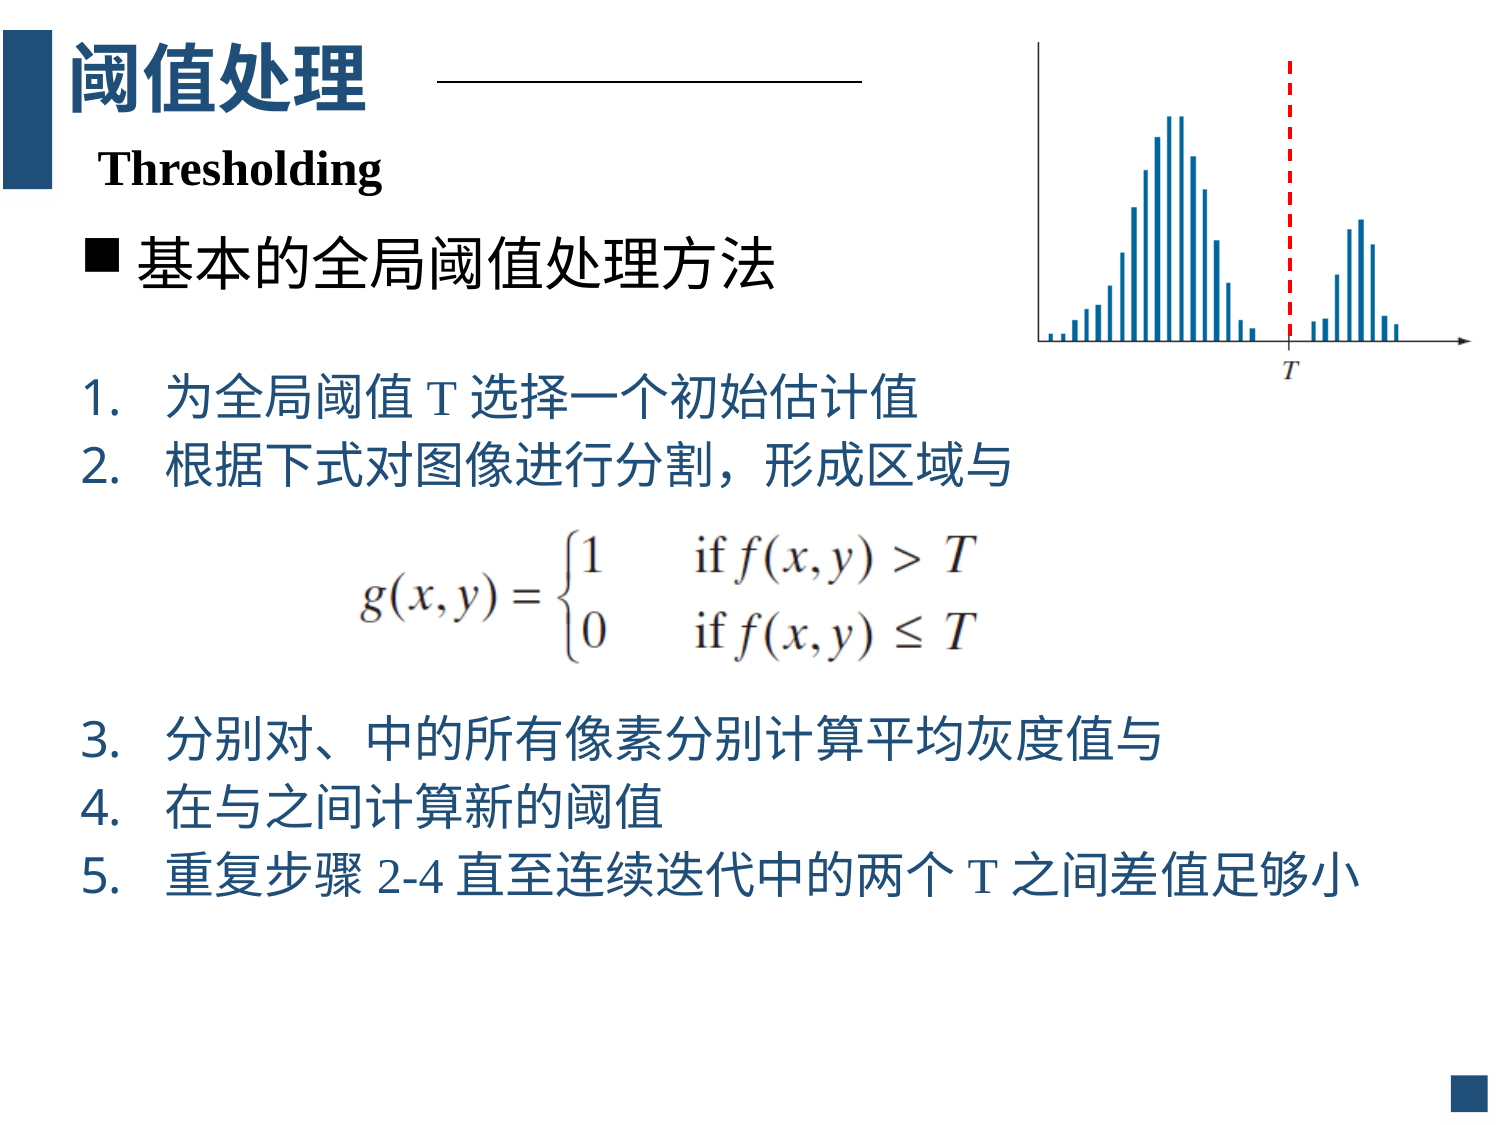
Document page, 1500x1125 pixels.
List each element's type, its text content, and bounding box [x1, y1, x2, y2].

picture [330, 511, 1025, 681]
text_box [1450, 1074, 1489, 1113]
picture [998, 12, 1481, 389]
text_box Thresholding [82, 102, 862, 236]
text_box 阈值处理 [52, 16, 452, 148]
text_box [2, 29, 53, 190]
